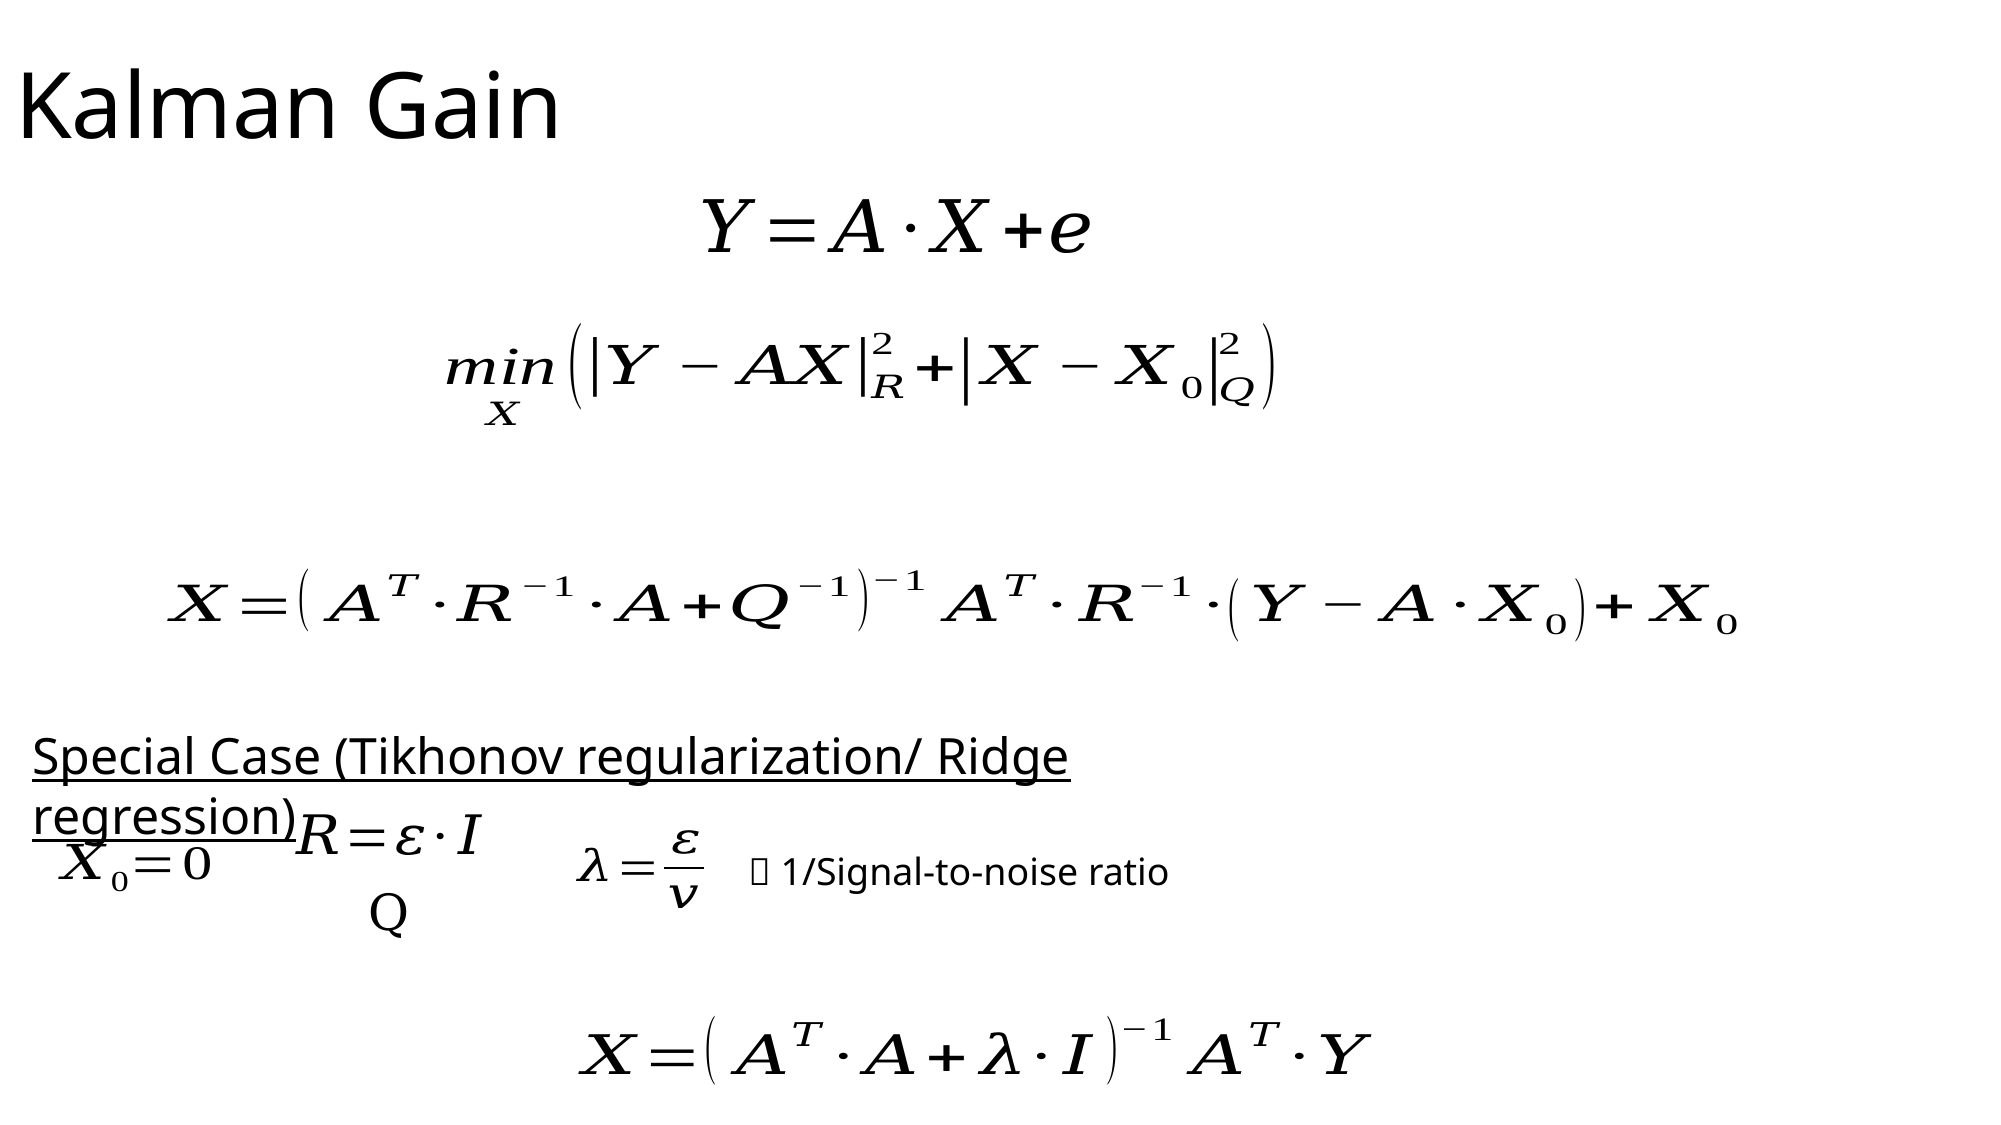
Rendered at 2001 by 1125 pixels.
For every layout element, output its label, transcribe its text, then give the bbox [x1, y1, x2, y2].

text_box Special Case (Tikhonov regularization/ Ridge regression) [17, 717, 1261, 853]
text_box  1/Signal-to-noise ratio [733, 840, 1215, 901]
title Kalman Gain [0, 0, 1725, 218]
